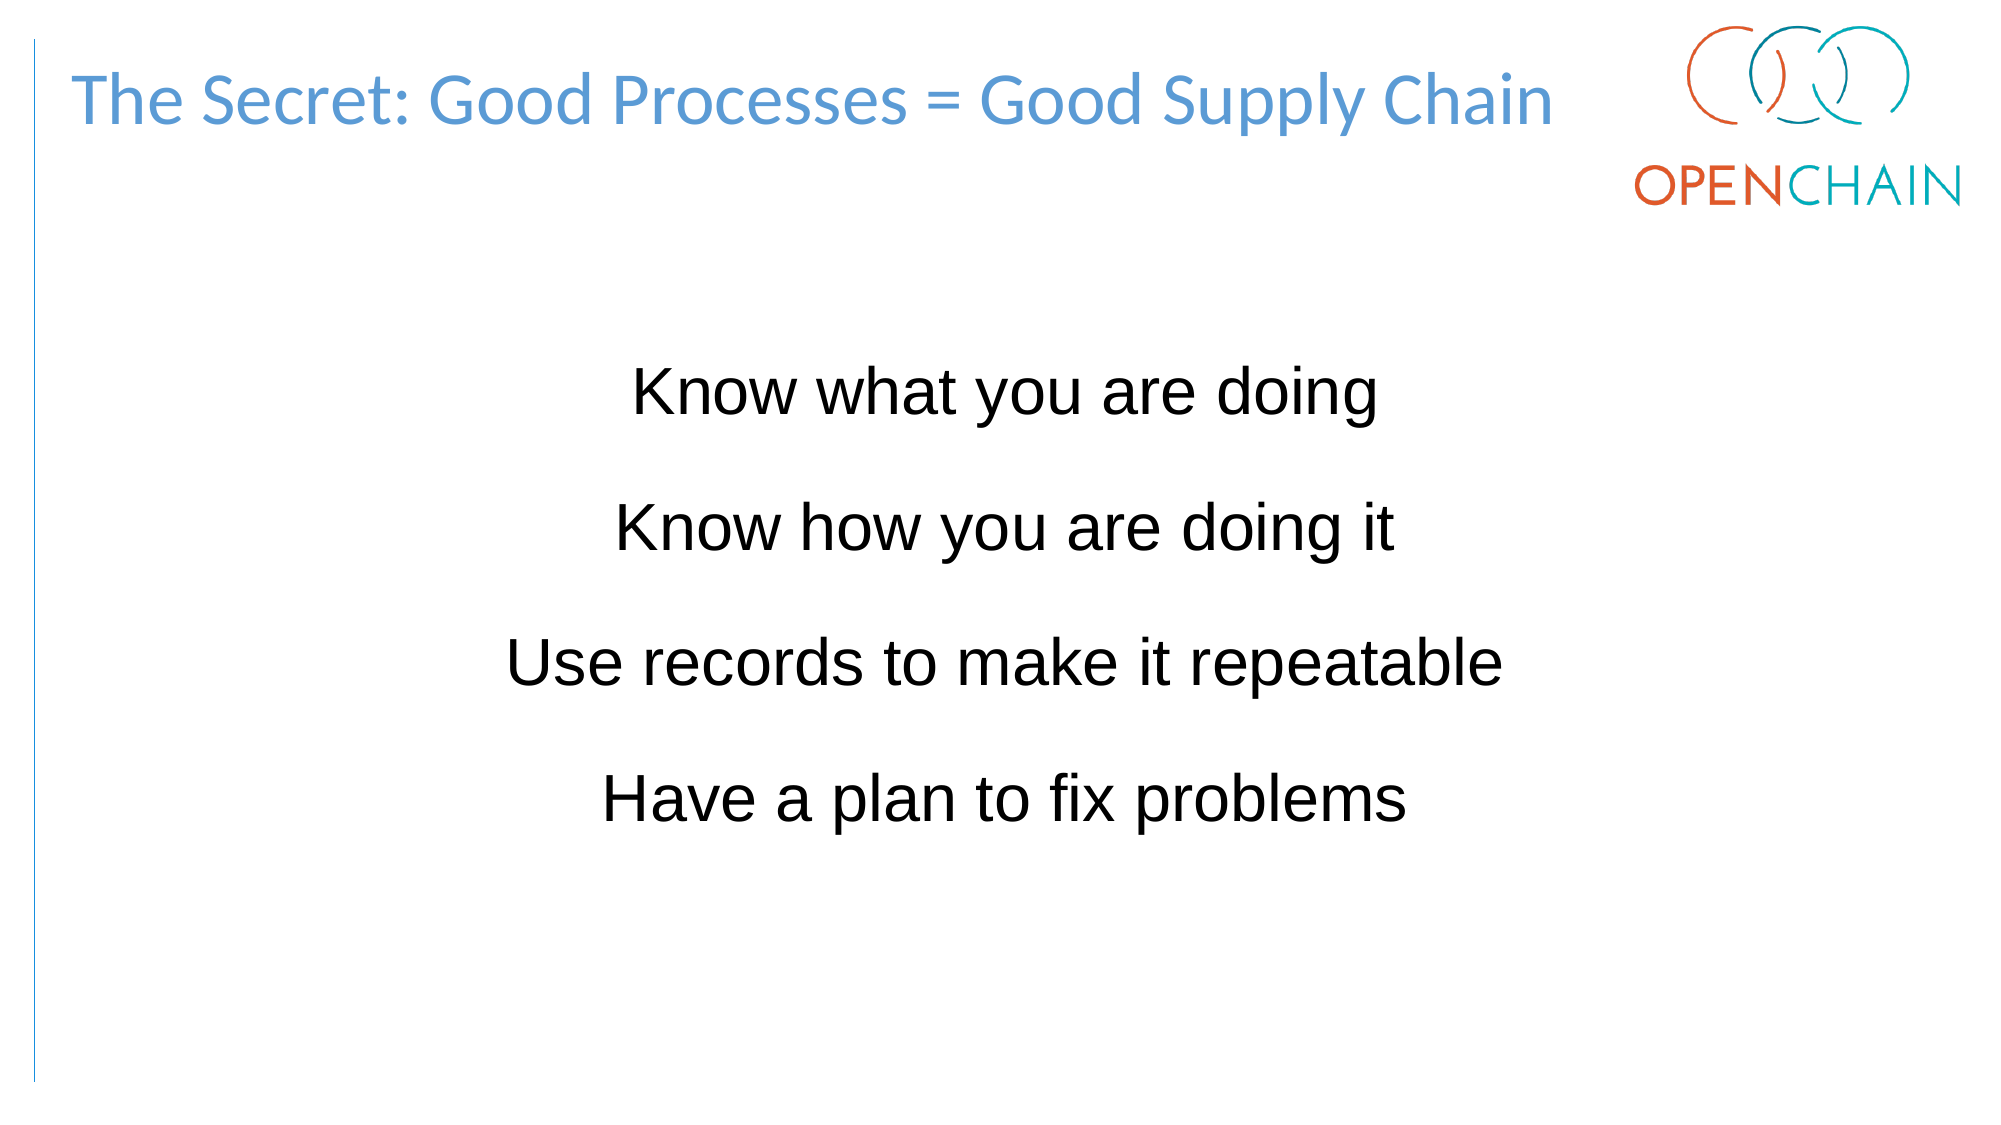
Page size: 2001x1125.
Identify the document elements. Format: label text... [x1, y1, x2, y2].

picture [1628, 19, 1966, 213]
title The Secret: Good Processes = Good Supply Chain [51, 39, 1689, 192]
list Know what you are doing Know how you are doing it Use records to make it repeatable Have a plan to fix problems [51, 192, 1960, 1063]
